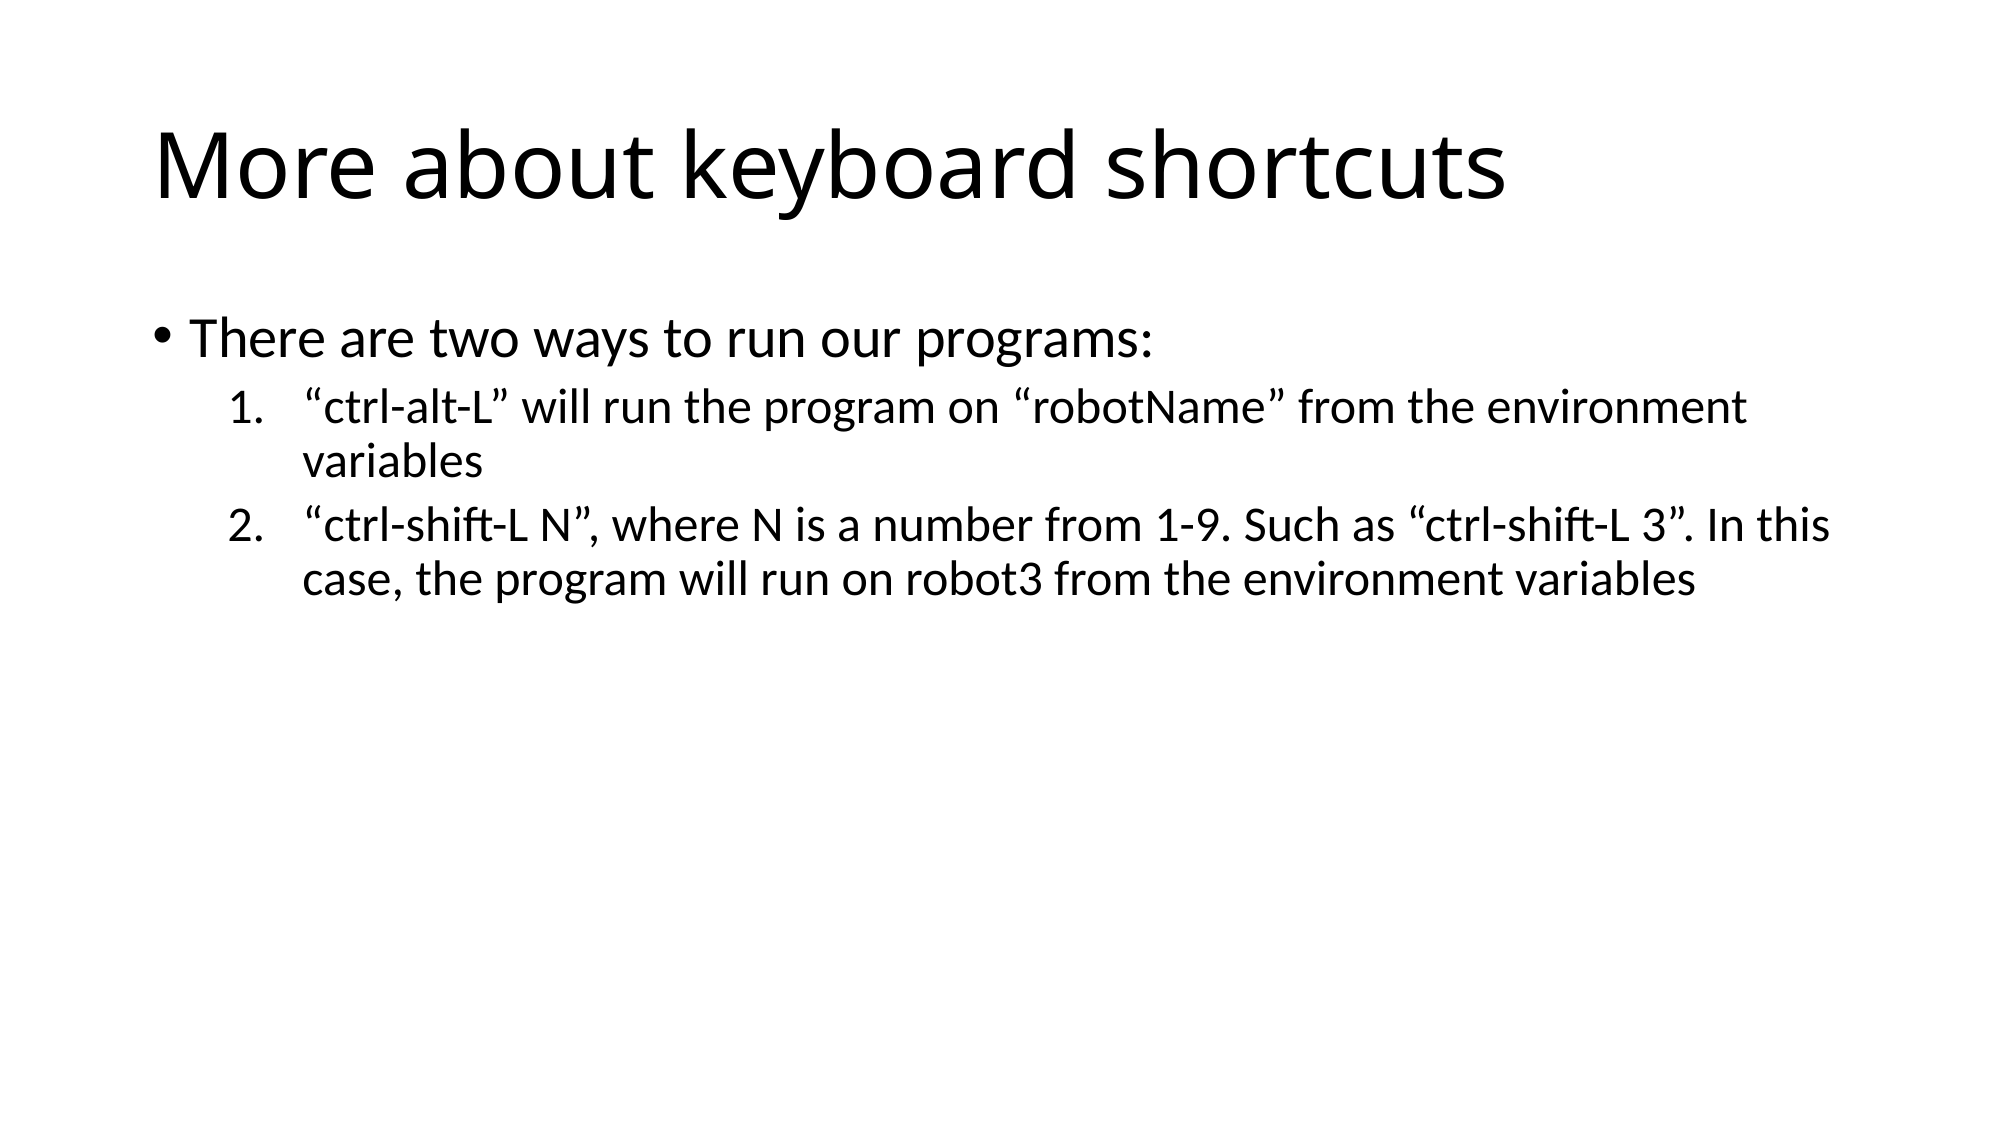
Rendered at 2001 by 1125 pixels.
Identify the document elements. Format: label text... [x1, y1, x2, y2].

title More about keyboard shortcuts [137, 59, 1863, 278]
list There are two ways to run our programs: “ctrl-alt-L” will run the program on “robotName” from the environment variables “ctrl-shift-L N”, where N is a number from 1-9. Such as “ctrl-shift-L 3”. In this case, the program will run on robot3 from the environment variables [137, 299, 1863, 1014]
